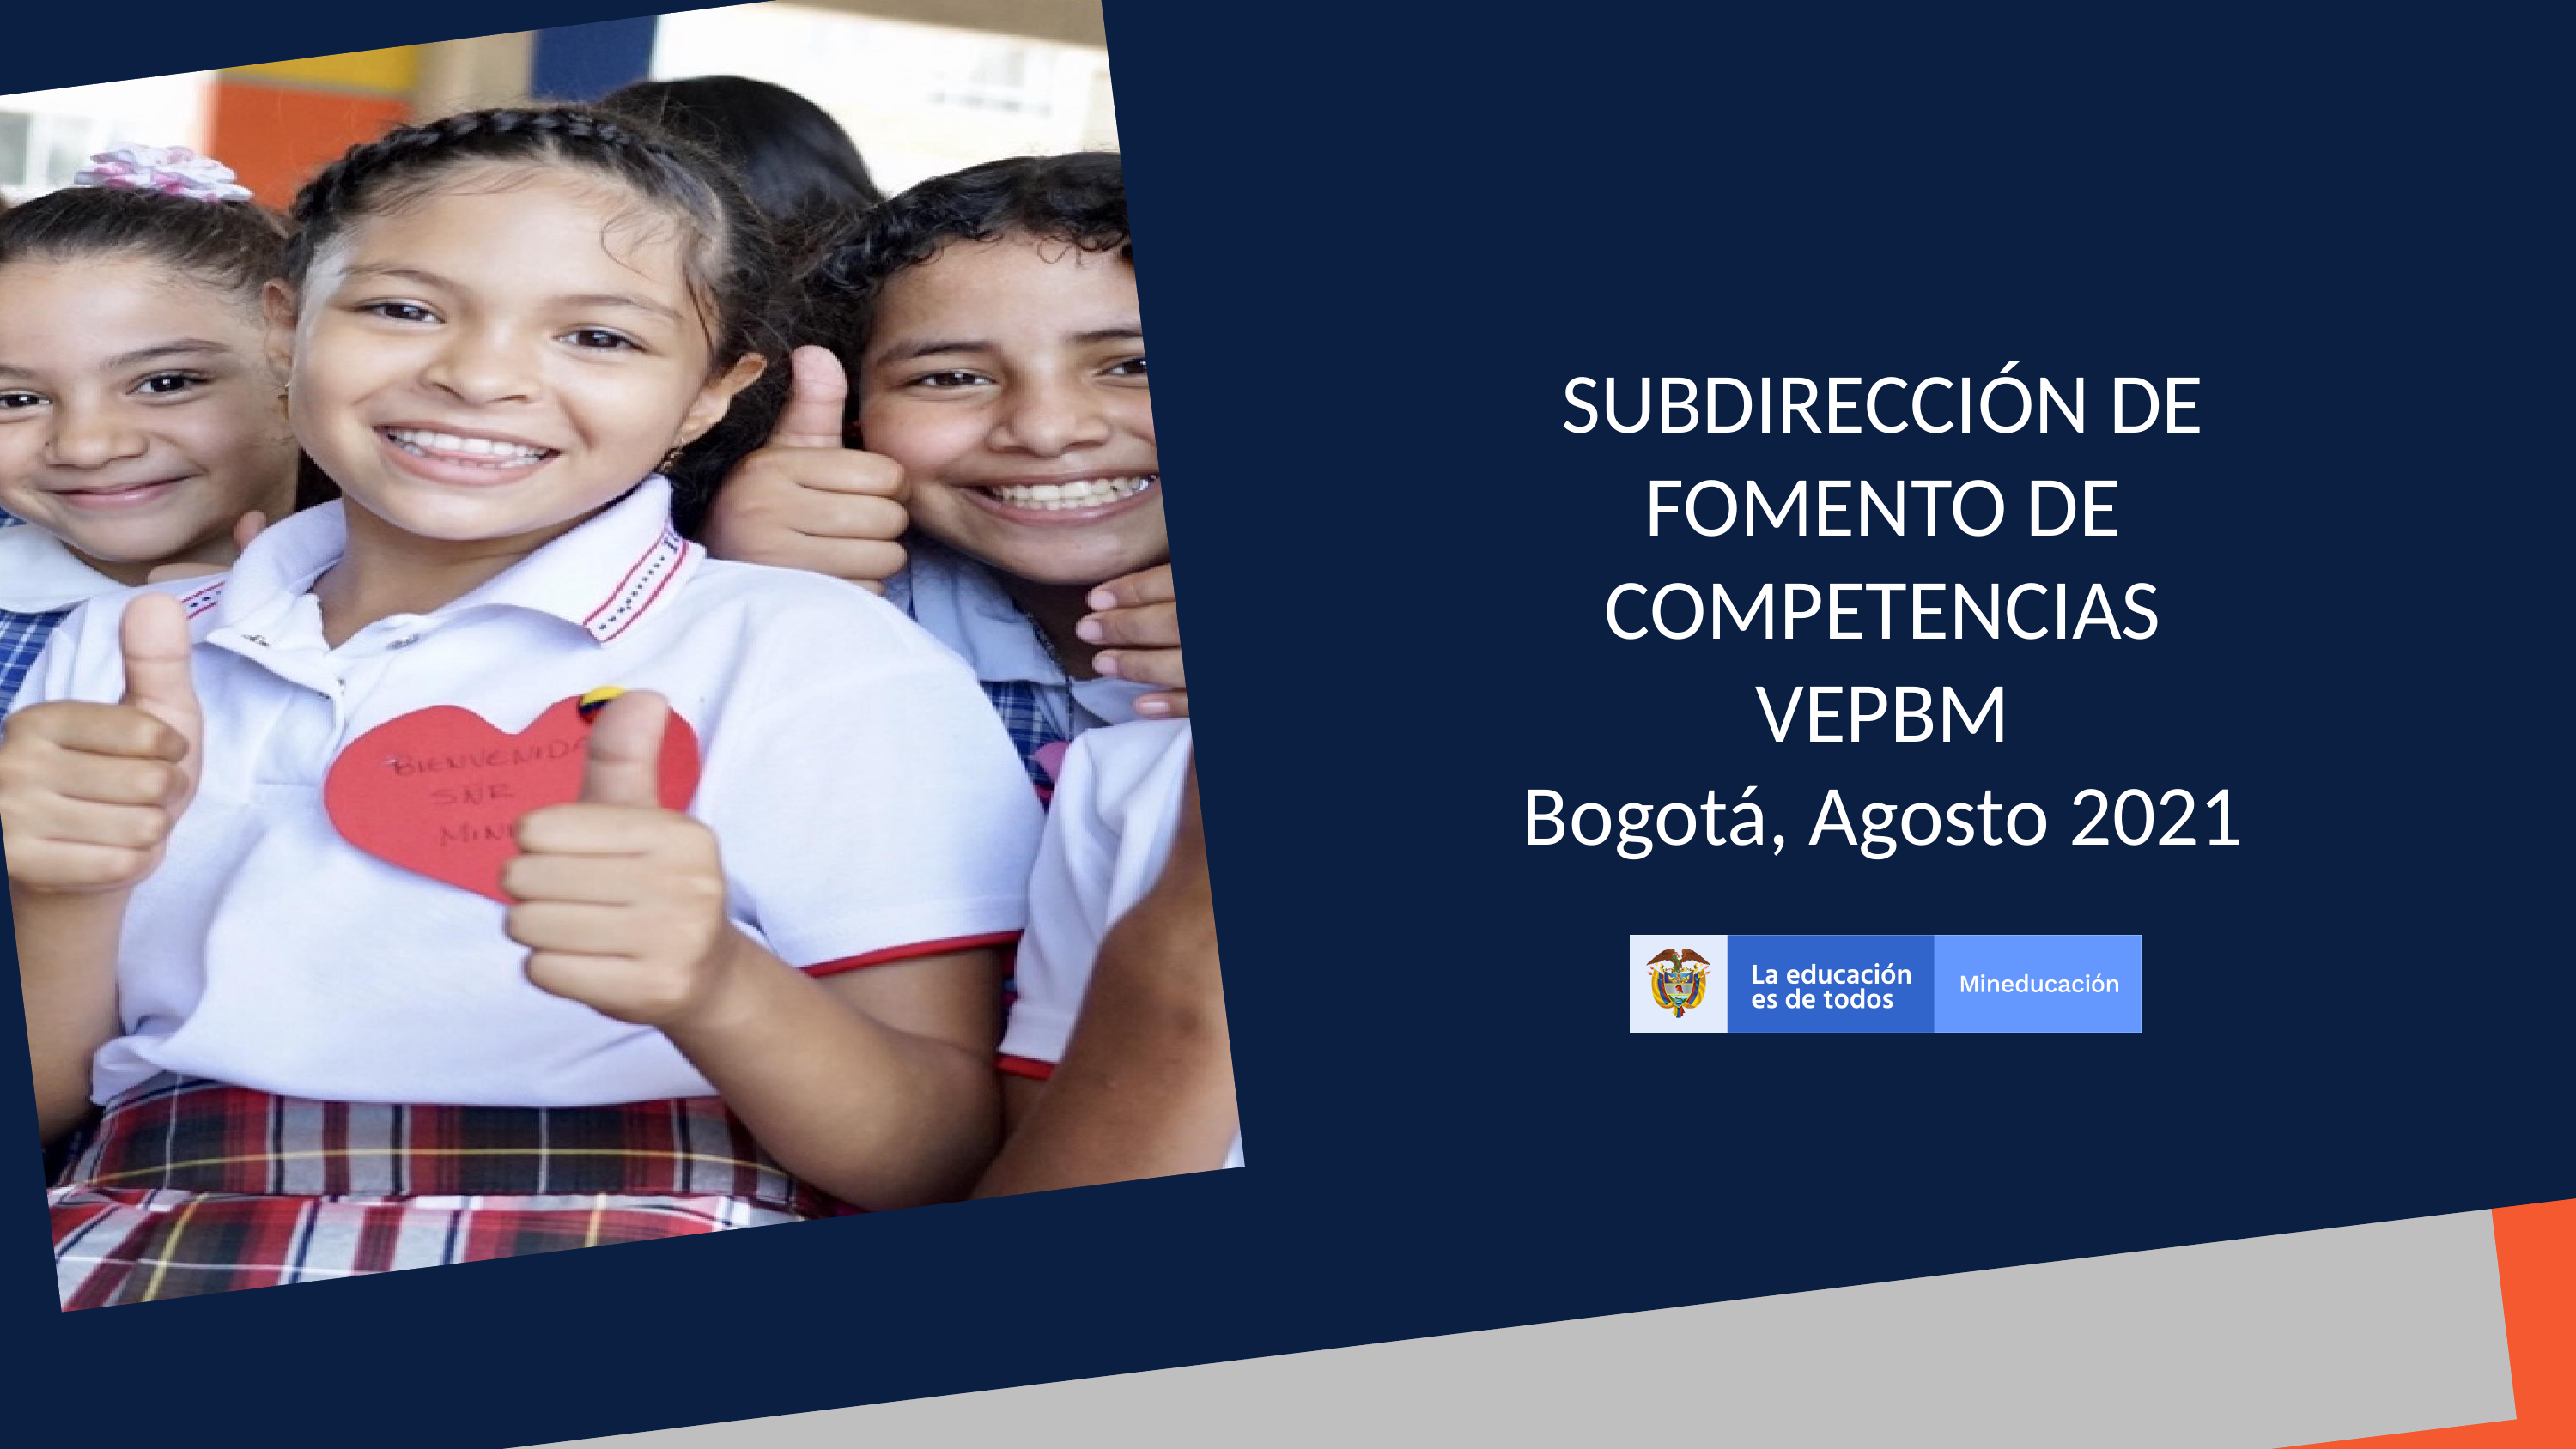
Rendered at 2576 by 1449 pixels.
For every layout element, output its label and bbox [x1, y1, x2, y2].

text_box [0, 0, 2576, 1355]
text_box [501, 1365, 2509, 1449]
picture [1630, 935, 2142, 1033]
text_box [1437, 340, 2329, 972]
